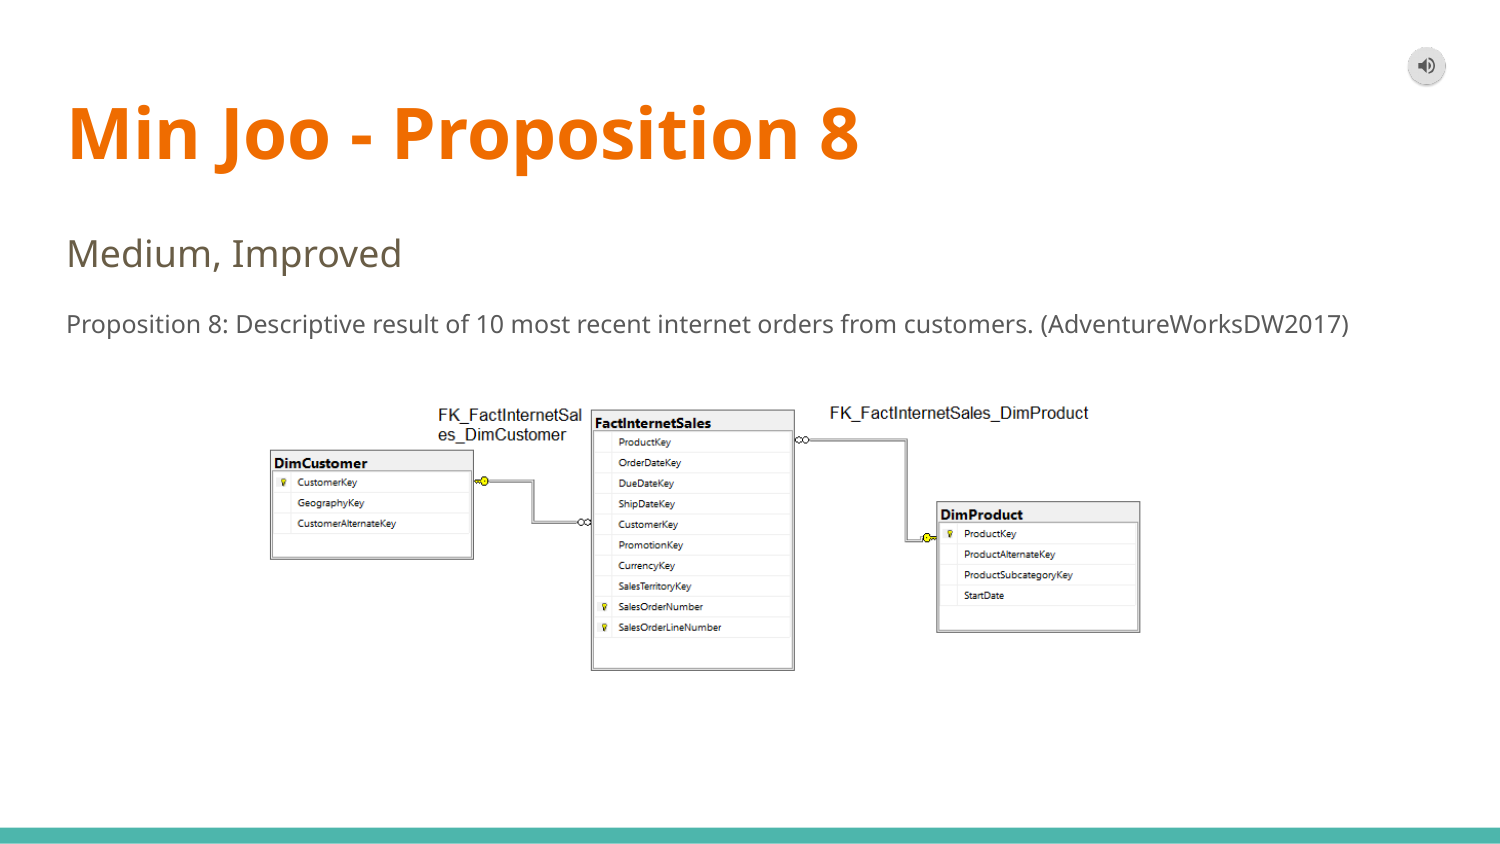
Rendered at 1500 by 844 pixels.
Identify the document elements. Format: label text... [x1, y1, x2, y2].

picture [231, 389, 1207, 709]
picture [1404, 43, 1450, 89]
title Min Joo - Proposition 8 [51, 72, 1449, 189]
list Medium, Improved Proposition 8: Descriptive result of 10 most recent internet orders from customers. (AdventureWorksDW2017) [51, 207, 1449, 750]
